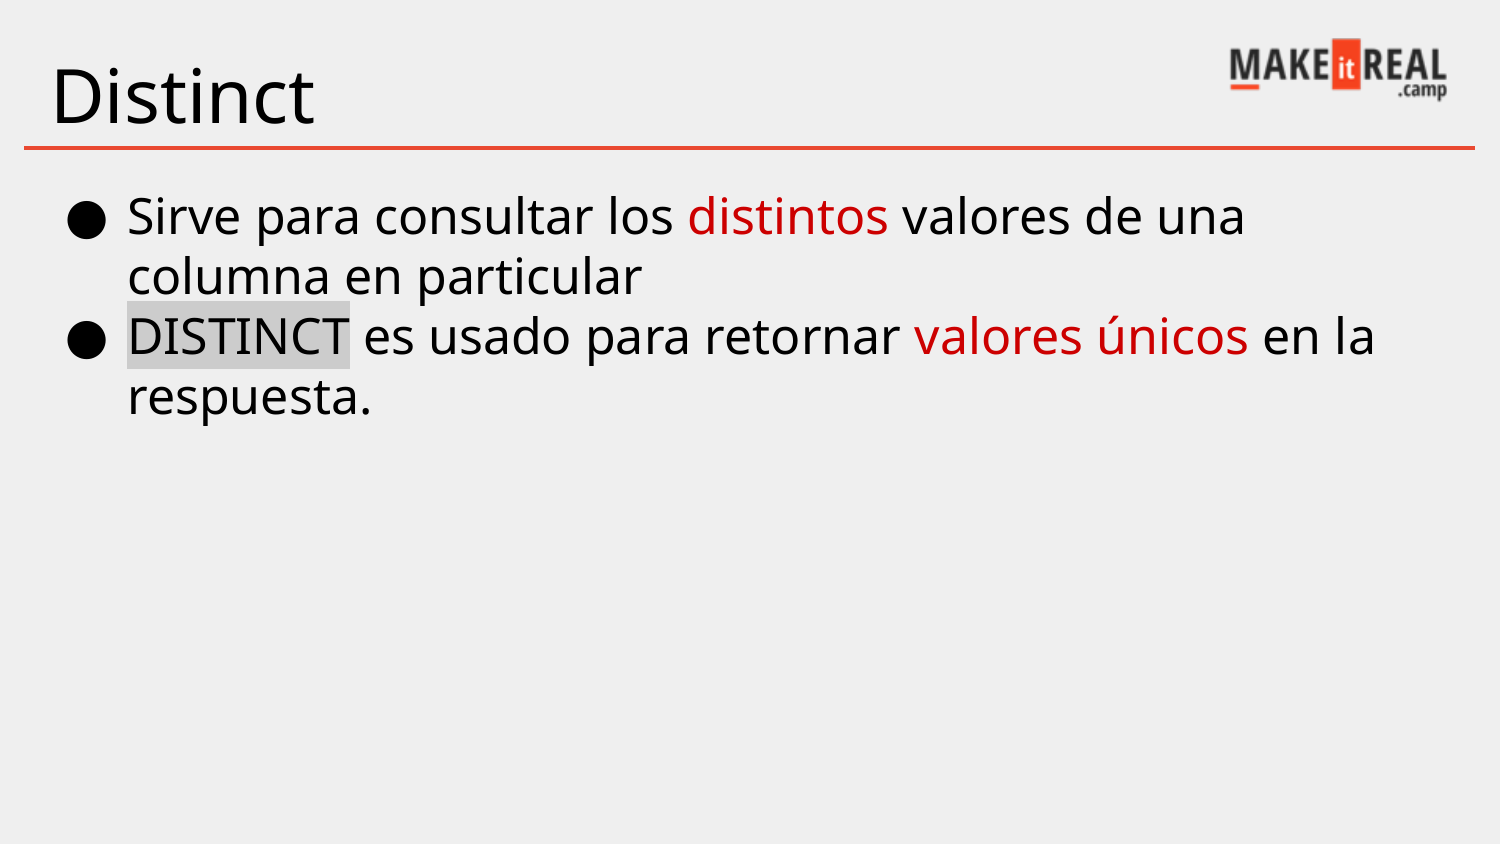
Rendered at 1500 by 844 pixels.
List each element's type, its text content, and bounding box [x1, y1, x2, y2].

text_box Sirve para consultar los distintos valores de una columna en particular DISTINCT es usado para retornar valores únicos en la respuesta. [37, 169, 1459, 805]
text_box Distinct [35, 33, 1205, 137]
picture [1202, 15, 1476, 126]
picture [24, 146, 1476, 151]
